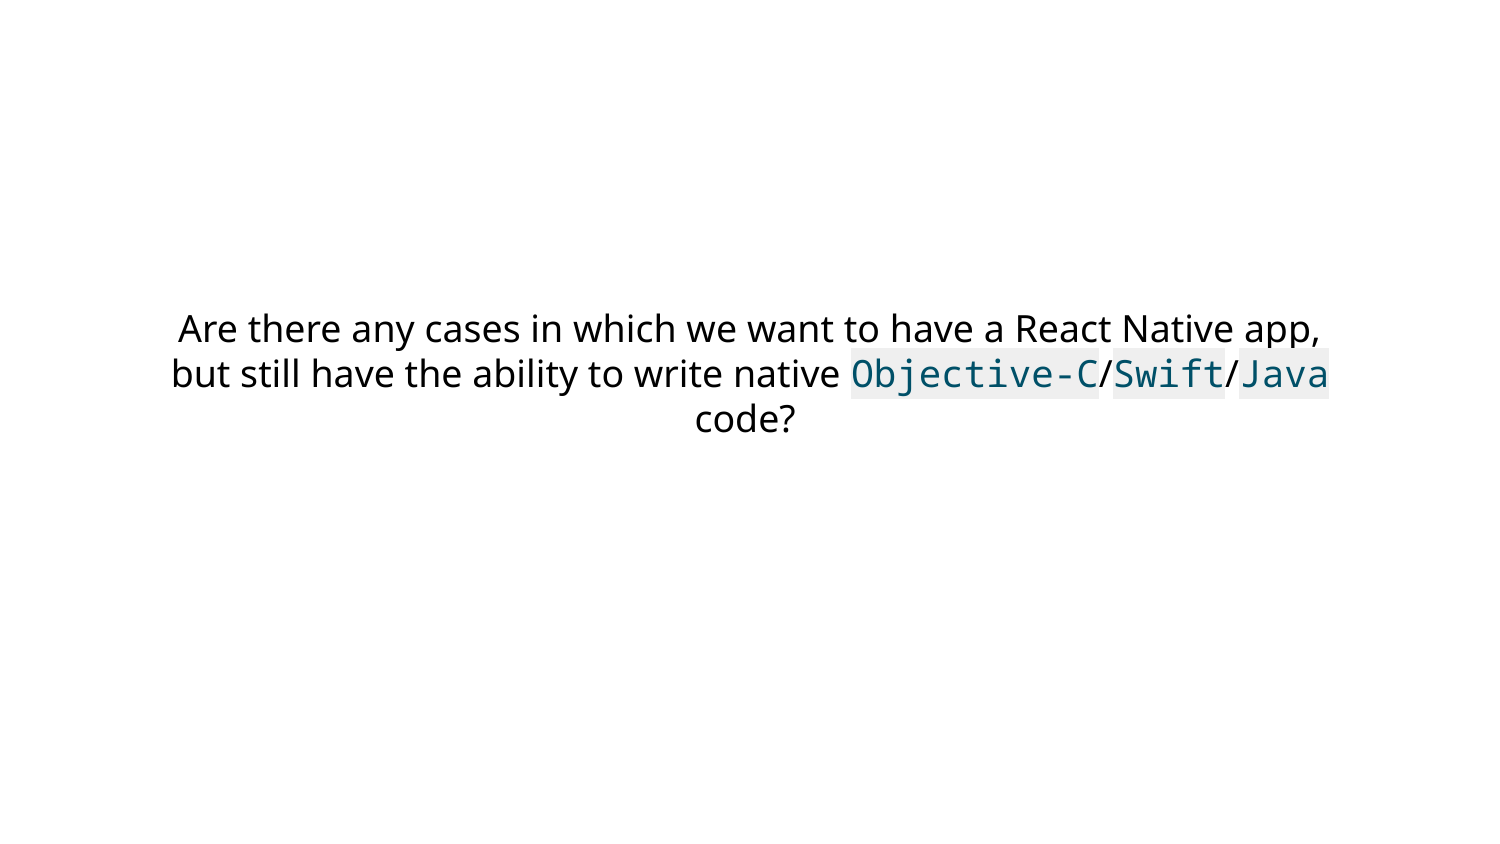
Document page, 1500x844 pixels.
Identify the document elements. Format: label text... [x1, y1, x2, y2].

text_box Are there any cases in which we want to have a React Native app, but still have the ability to write native Objective-C/Swift/Java code? [143, 290, 1357, 456]
